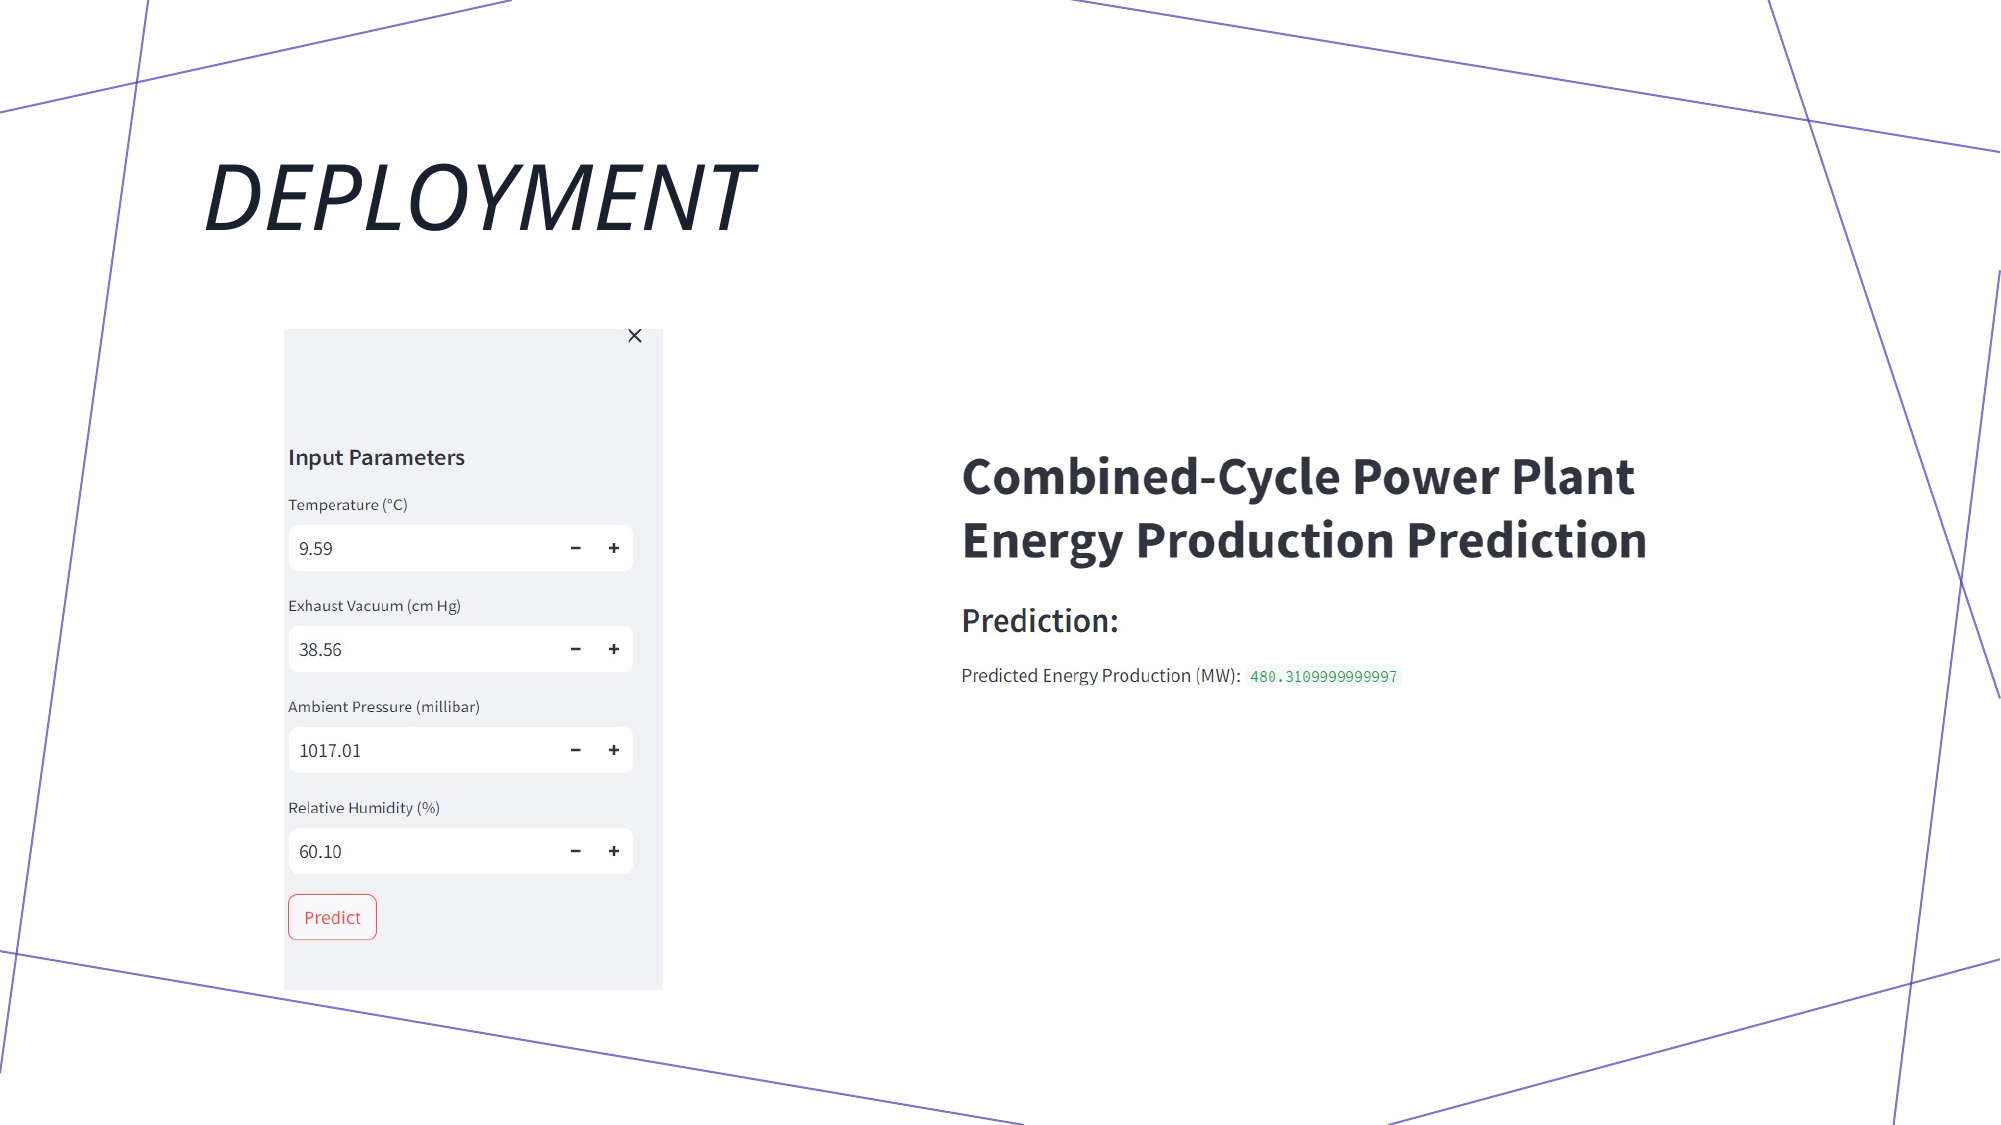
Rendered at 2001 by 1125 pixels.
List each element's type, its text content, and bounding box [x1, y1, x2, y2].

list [284, 329, 1716, 990]
title deployment [187, 87, 1813, 315]
